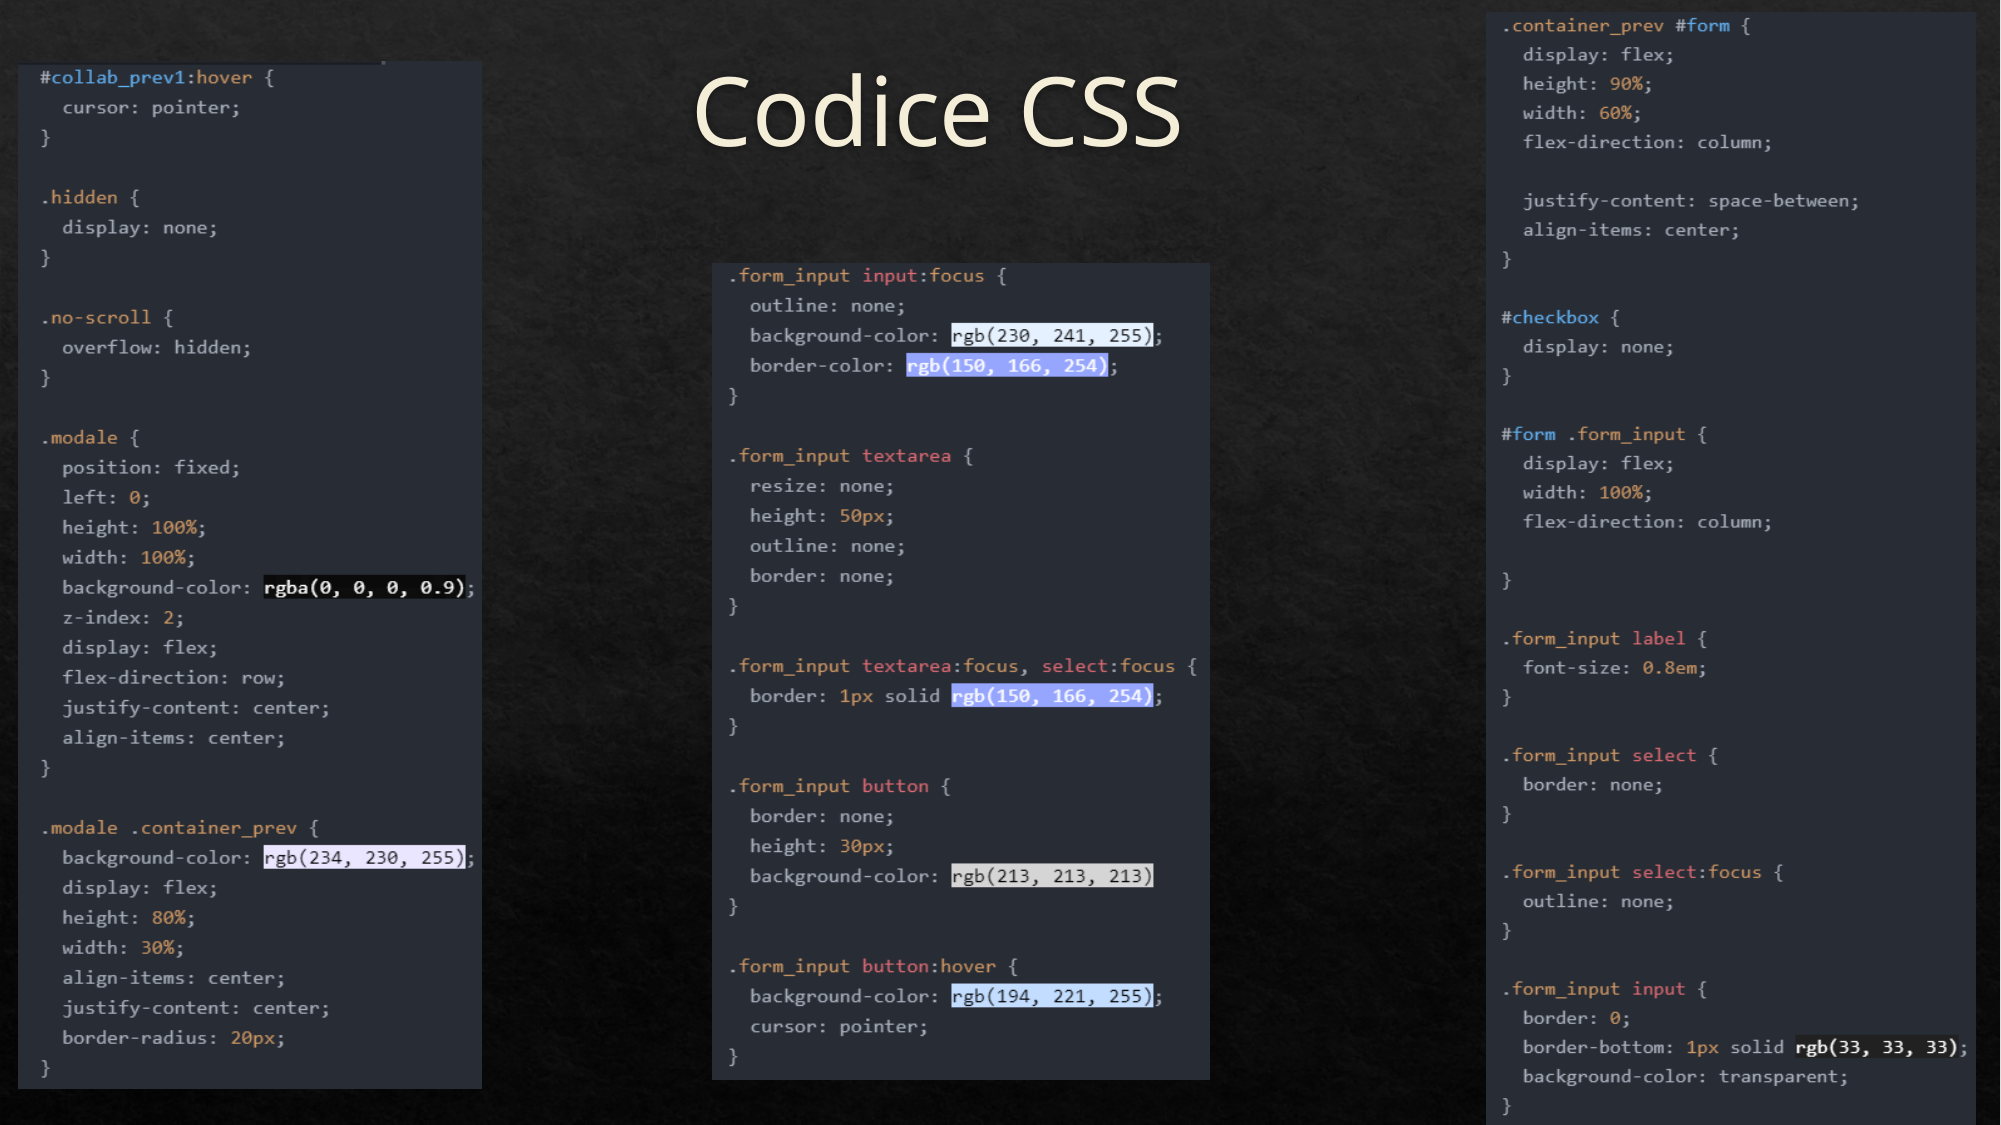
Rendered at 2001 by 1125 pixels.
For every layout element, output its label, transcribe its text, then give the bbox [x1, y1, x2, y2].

title Codice CSS [88, 12, 1481, 219]
picture [18, 60, 482, 1090]
picture [1486, 12, 1976, 1125]
picture [712, 263, 1210, 1081]
